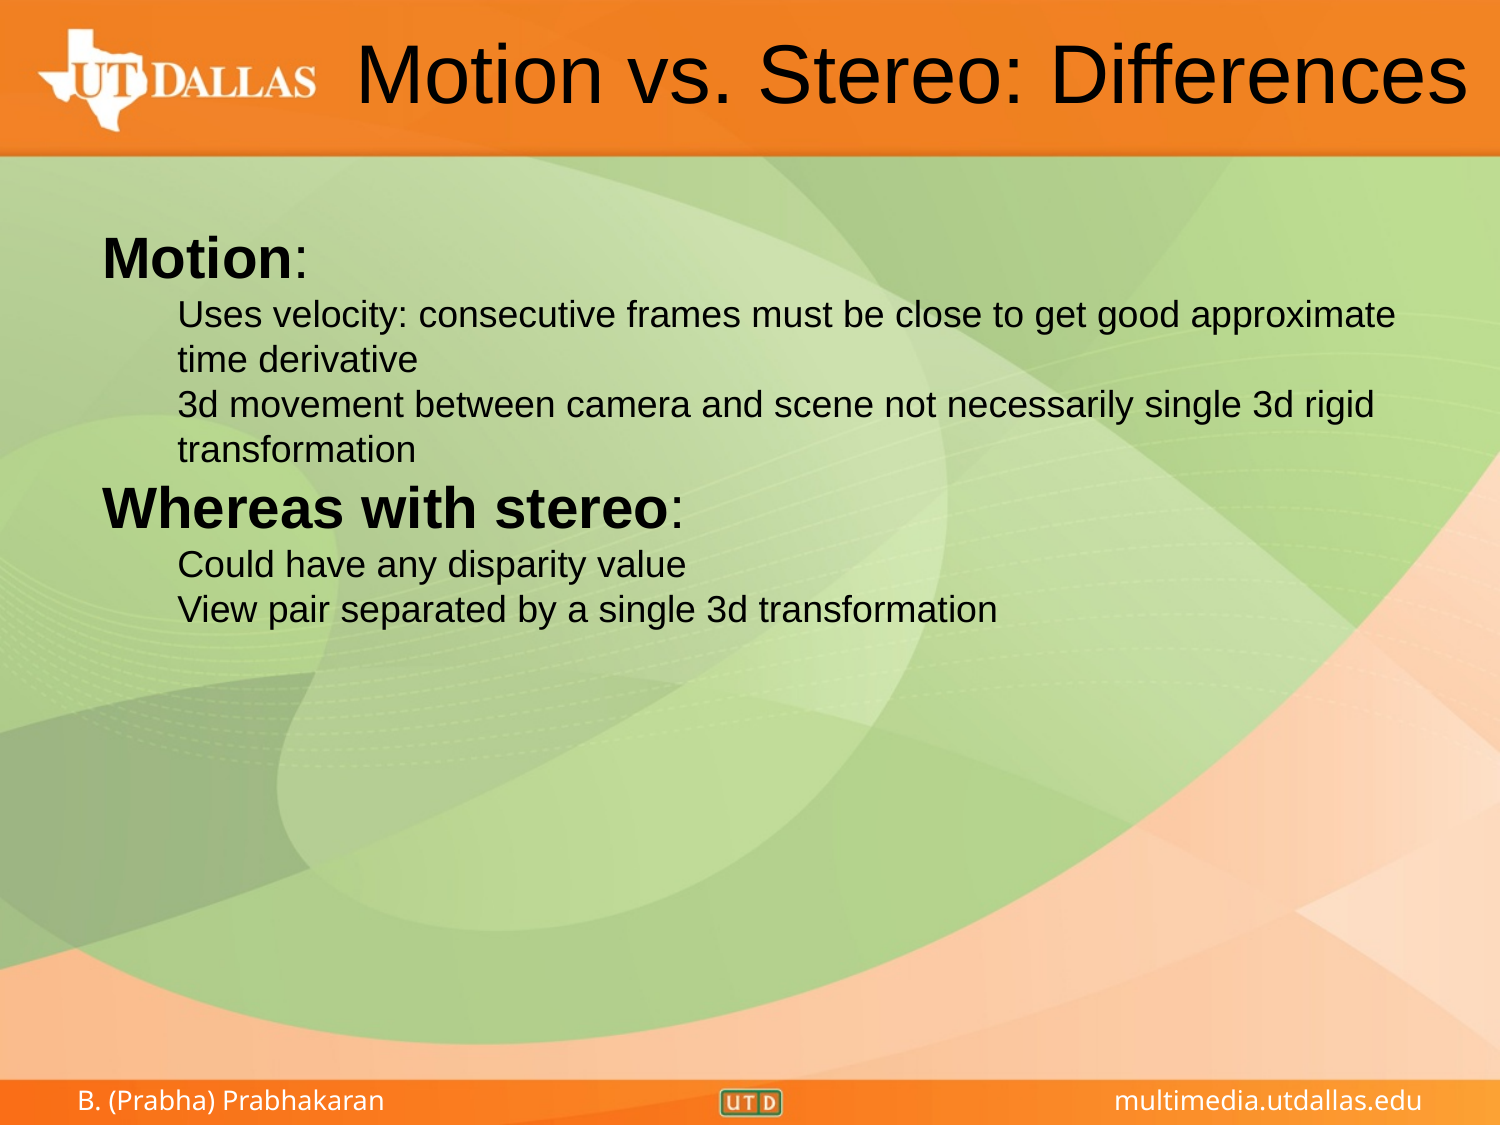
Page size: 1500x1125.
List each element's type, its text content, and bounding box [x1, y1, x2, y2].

text_box Motion vs. Stereo: Differences [237, 12, 1500, 200]
list Motion: Uses velocity: consecutive frames must be close to get good approximate time derivative 3d movement between camera and scene not necessarily single 3d rigid transformation Whereas with stereo: Could have any disparity value View pair separated by a single 3d transformation [87, 212, 1438, 955]
picture [0, 0, 1500, 1125]
